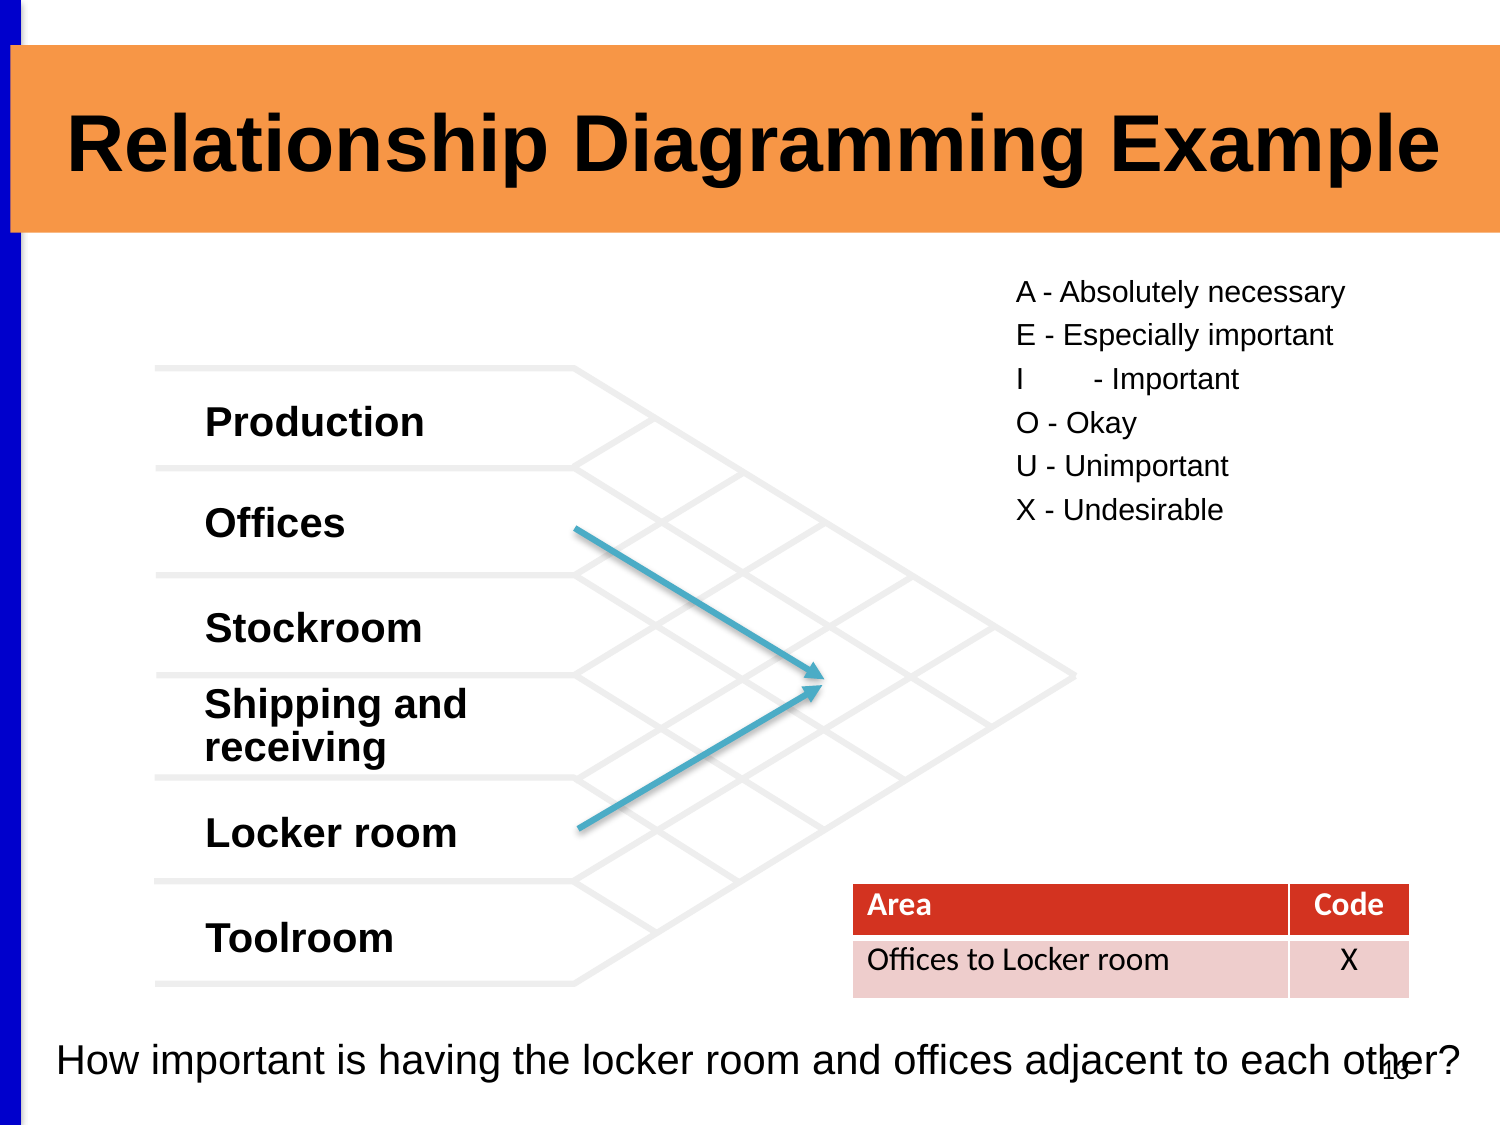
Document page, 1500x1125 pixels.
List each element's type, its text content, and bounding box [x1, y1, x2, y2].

table_header Code [1290, 884, 1409, 935]
title Relationship Diagramming Example [10, 45, 1500, 233]
slide_number 48 [571, 530, 827, 834]
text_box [153, 367, 1076, 985]
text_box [577, 684, 823, 830]
table_header Area [1081, 884, 1288, 935]
text_box A - Absolutely necessary E - Especially important I - Important O - Okay U - Unimportant X - Undesirable [1001, 257, 1427, 537]
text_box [574, 527, 825, 680]
slide_number 13 [1074, 1042, 1425, 1103]
text_box How important is having the locker room and offices adjacent to each other? [41, 1025, 1477, 1090]
table_cell Offices to Locker room [853, 941, 1288, 998]
table_cell X [1290, 941, 1409, 998]
